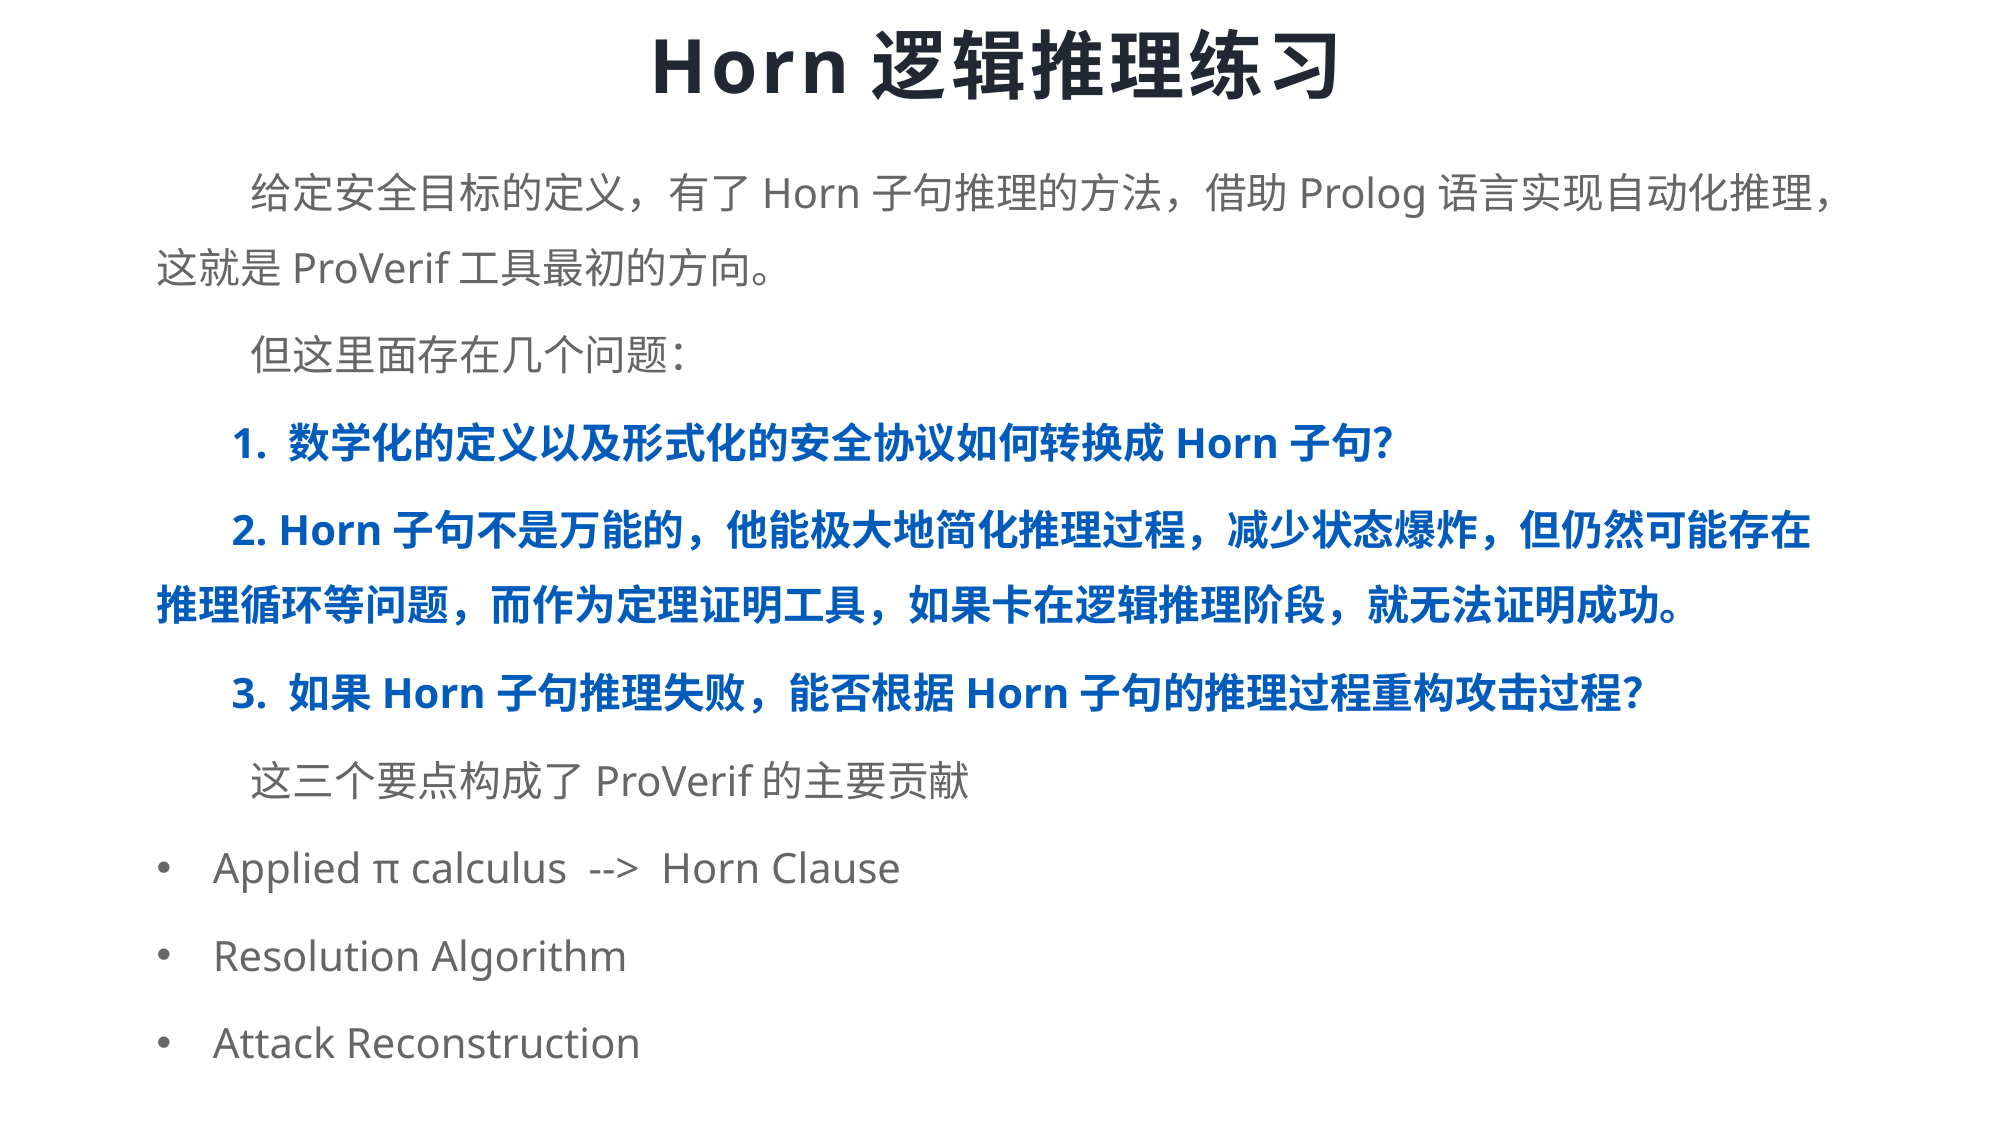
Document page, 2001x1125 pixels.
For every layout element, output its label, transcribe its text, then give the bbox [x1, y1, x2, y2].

title Horn逻辑推理练习 [40, 14, 1953, 113]
text_box 给定安全目标的定义，有了Horn子句推理的方法，借助Prolog语言实现自动化推理，这就是ProVerif工具最初的方向。 但这里面存在几个问题： 1. 数学化的定义以及形式化的安全协议如何转换成Horn子句？ 2. Horn子句不是万能的，他能极大地简化推理过程，减少状态爆炸，但仍然可能存在推理循环等问题，而作为定理证明工具，如果卡在逻辑推理阶段，就无法证明成功。 3. 如果Horn子句推理失败，能否根据Horn子句的推理过程重构攻击过程？ 这三个要点构成了ProVerif的主要贡献 Applied π calculus --> Horn Clause Resolution Algorithm Attack Reconstruction [141, 134, 1851, 1075]
